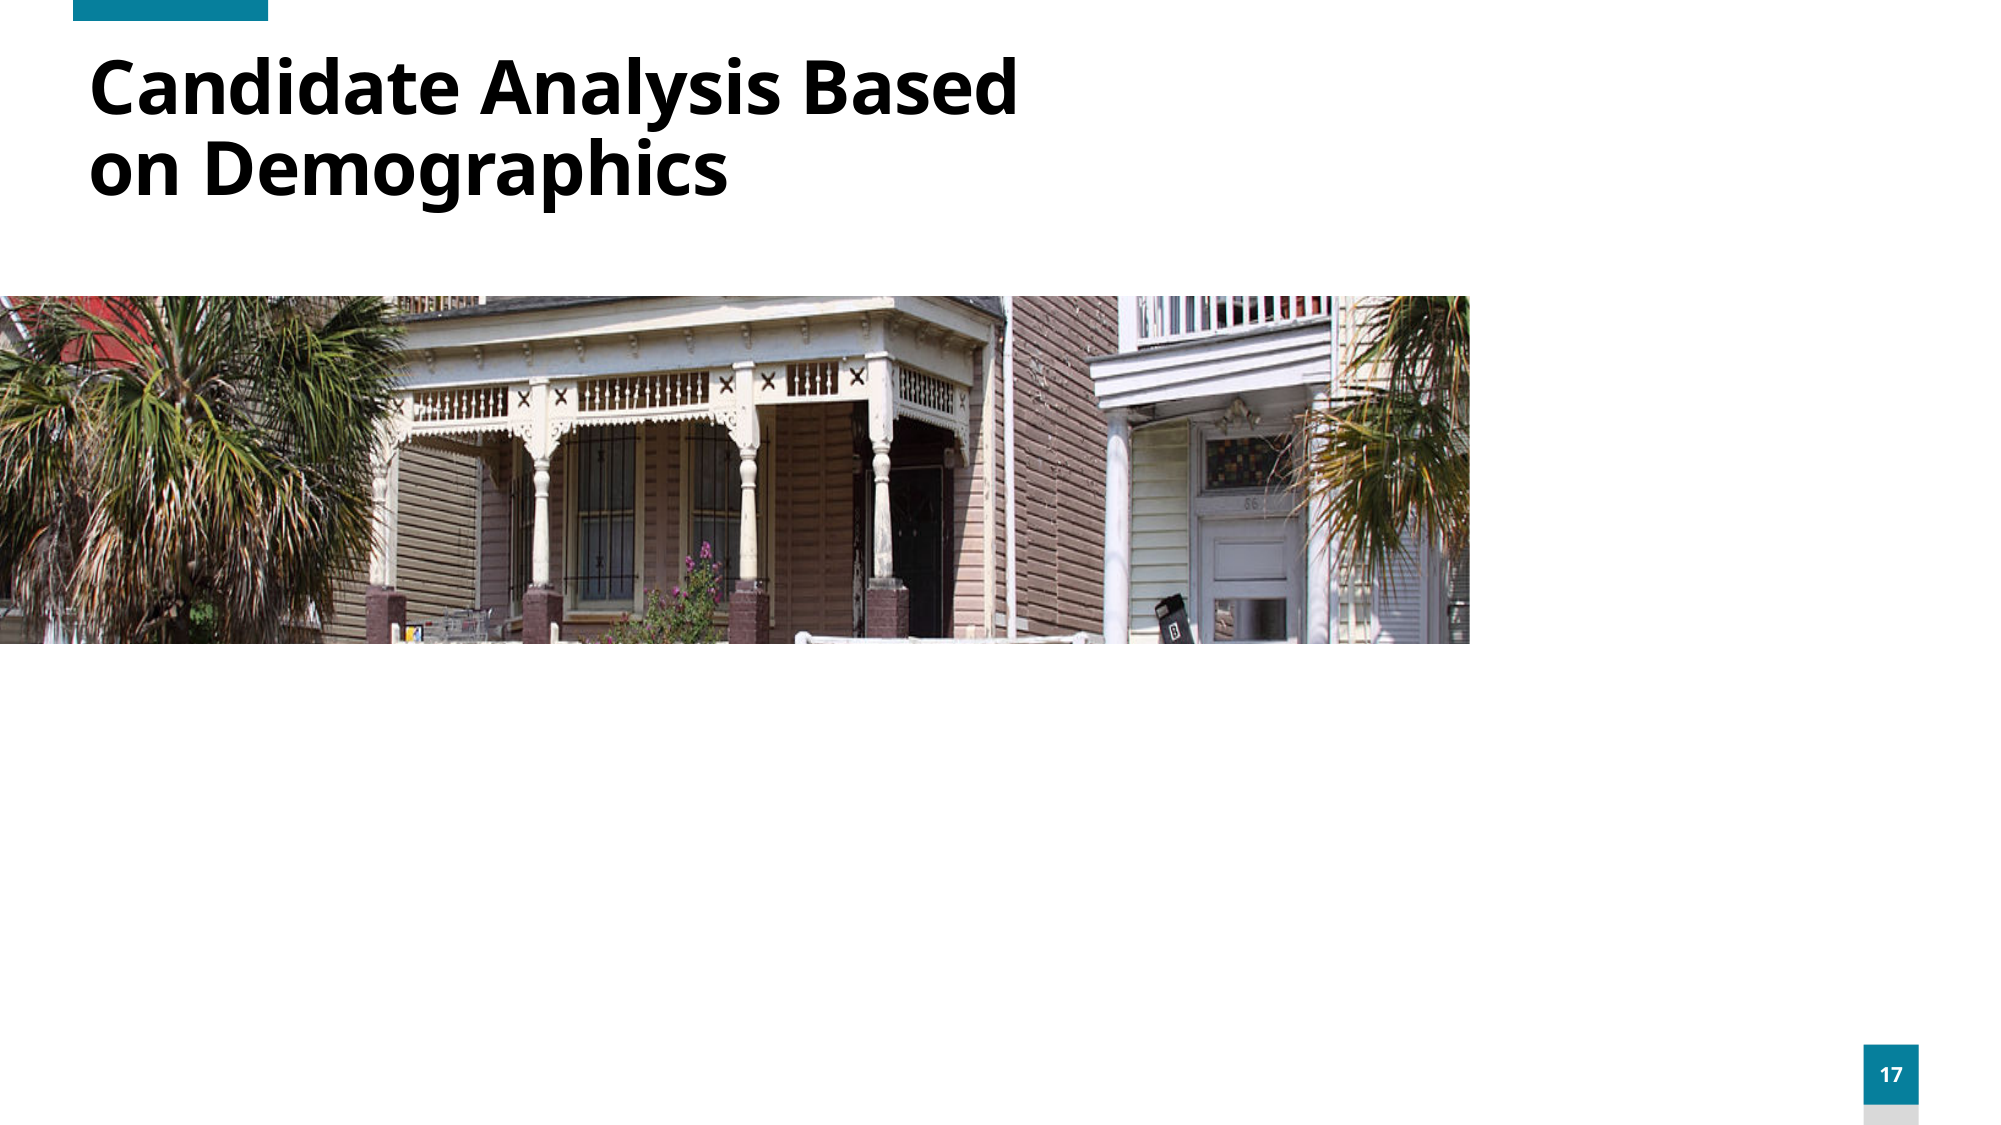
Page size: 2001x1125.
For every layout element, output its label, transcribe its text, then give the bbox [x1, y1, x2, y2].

picture [0, 296, 1470, 644]
title Candidate Analysis Based on Demographics [73, 41, 1907, 220]
